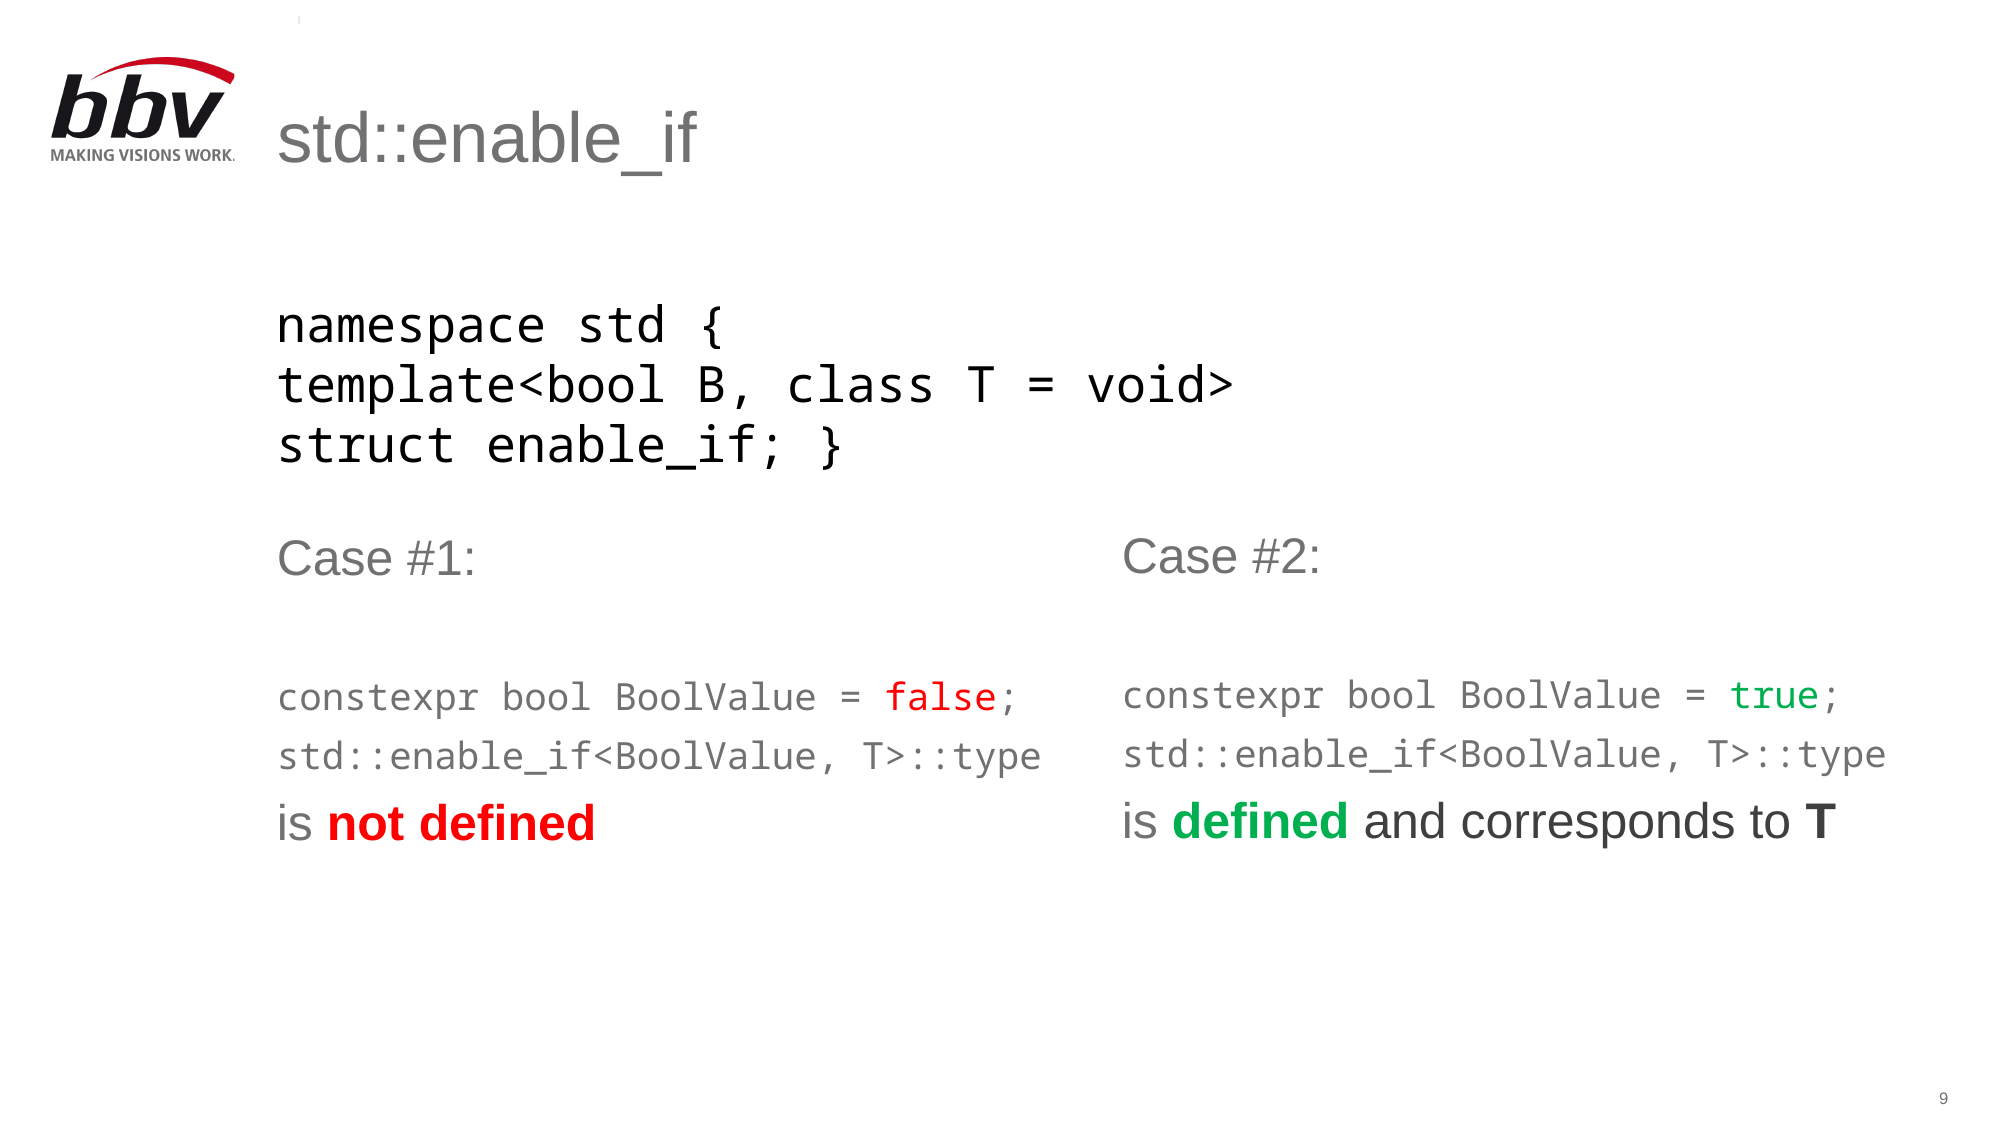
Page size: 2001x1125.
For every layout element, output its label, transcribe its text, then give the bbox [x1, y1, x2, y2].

list Case #1: constexpr bool BoolValue = false; std::enable_if<BoolValue, T>::type is not defined [276, 524, 1104, 1038]
title std::enable_if [277, 82, 1949, 177]
text_box namespace std { template<bool B, class T = void> struct enable_if; } [276, 271, 1949, 494]
list Case #2: constexpr bool BoolValue = true; std::enable_if<BoolValue, T>::type is defined and corresponds to T [1121, 522, 1949, 1036]
slide_number 9 [1869, 1078, 1949, 1118]
